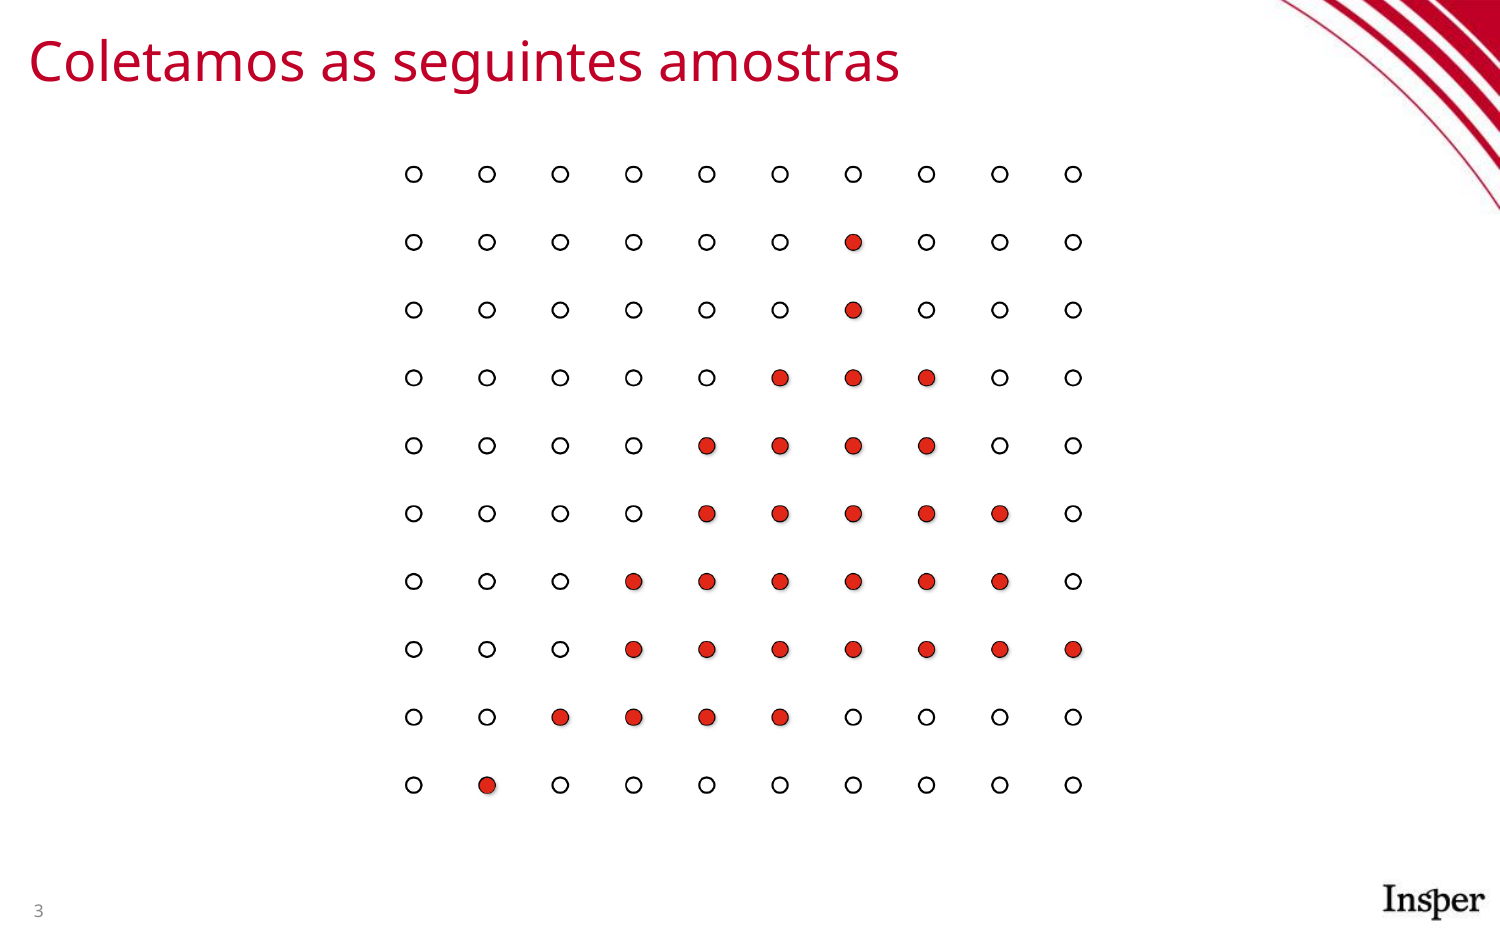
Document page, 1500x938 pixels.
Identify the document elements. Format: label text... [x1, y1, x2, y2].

title Coletamos as seguintes amostras [13, 18, 1397, 104]
slide_number ‹#› [0, 887, 78, 938]
picture [249, 0, 1500, 938]
